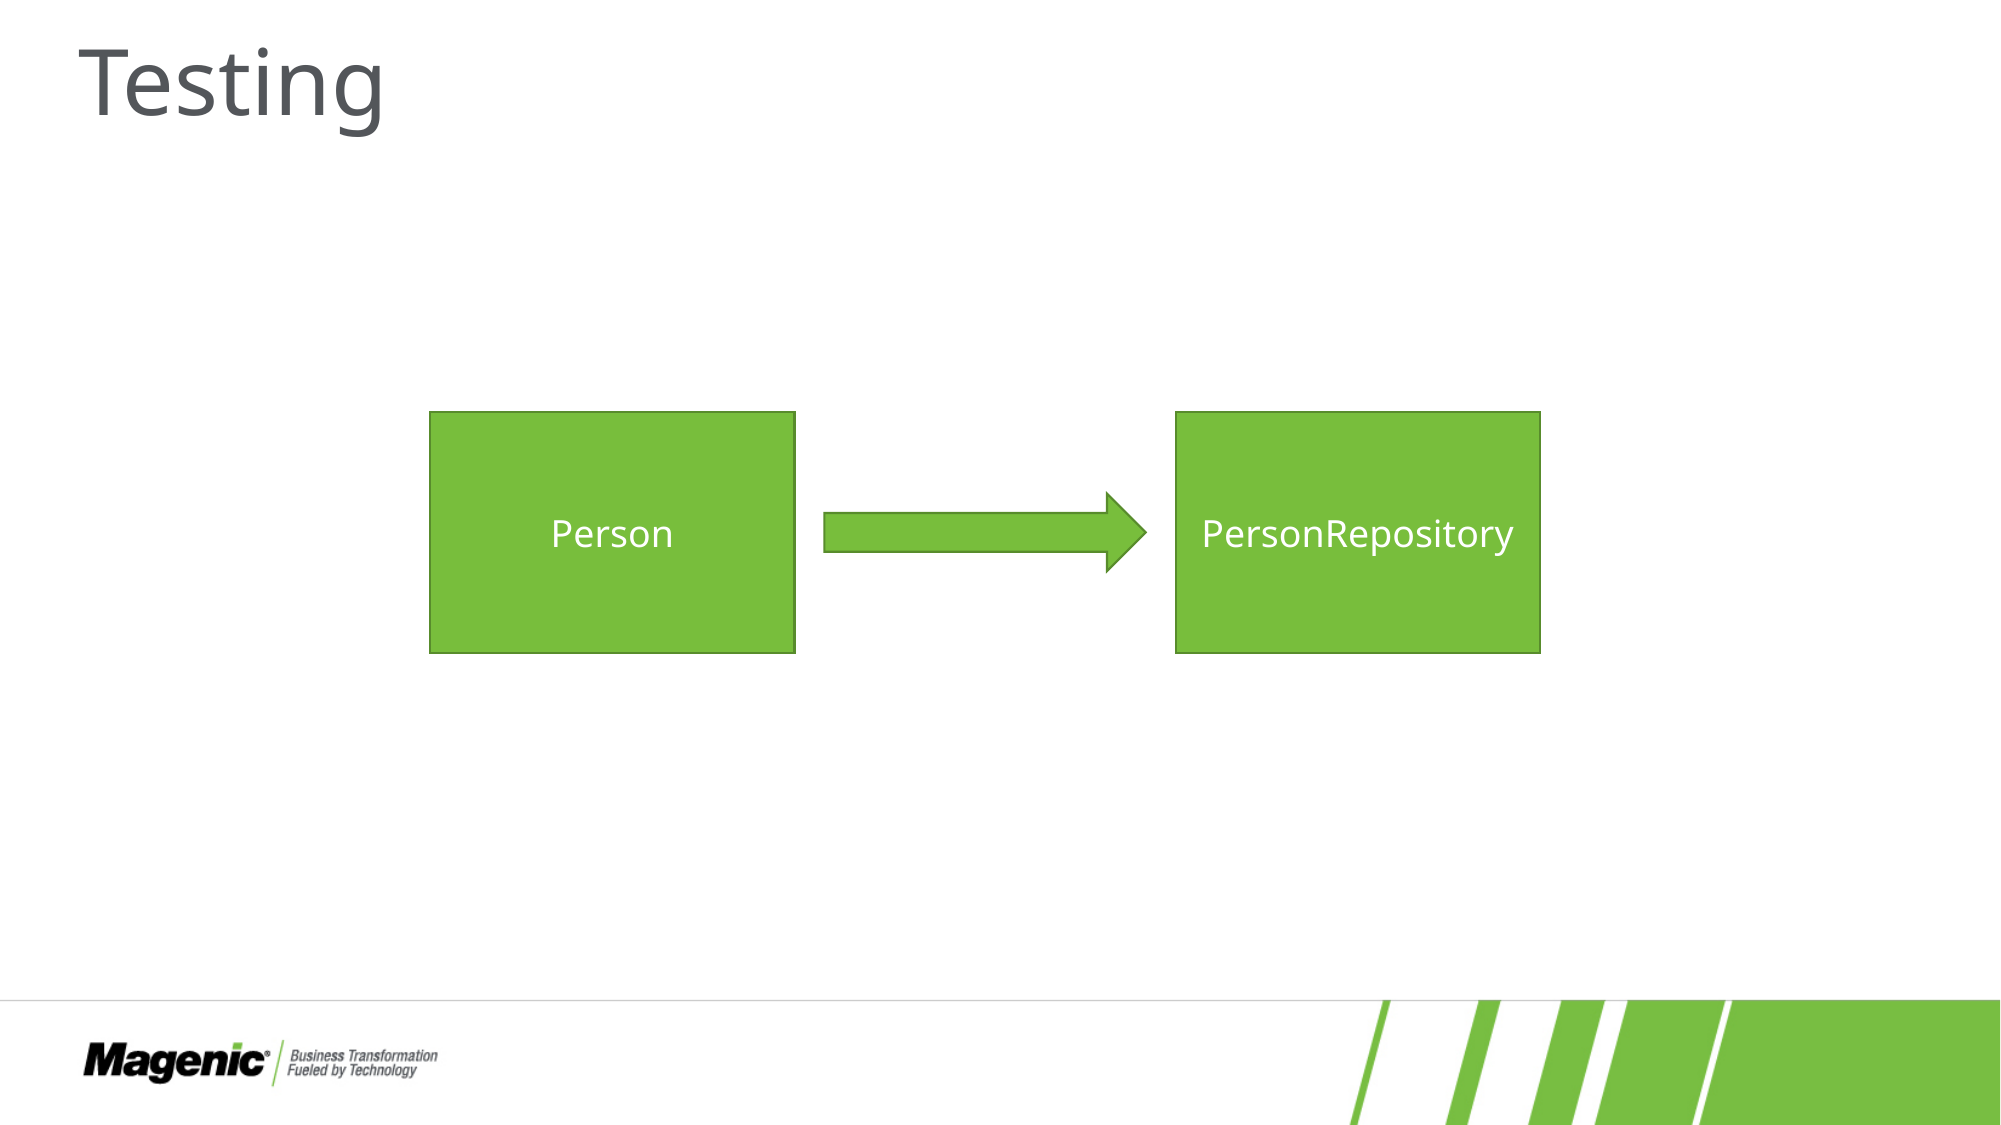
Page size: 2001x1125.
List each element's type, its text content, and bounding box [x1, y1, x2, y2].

text_box [823, 491, 1148, 574]
picture [0, 0, 2001, 1125]
text_box PersonRepository [1175, 411, 1541, 654]
title Testing [63, 41, 1938, 131]
text_box Person [429, 411, 796, 654]
